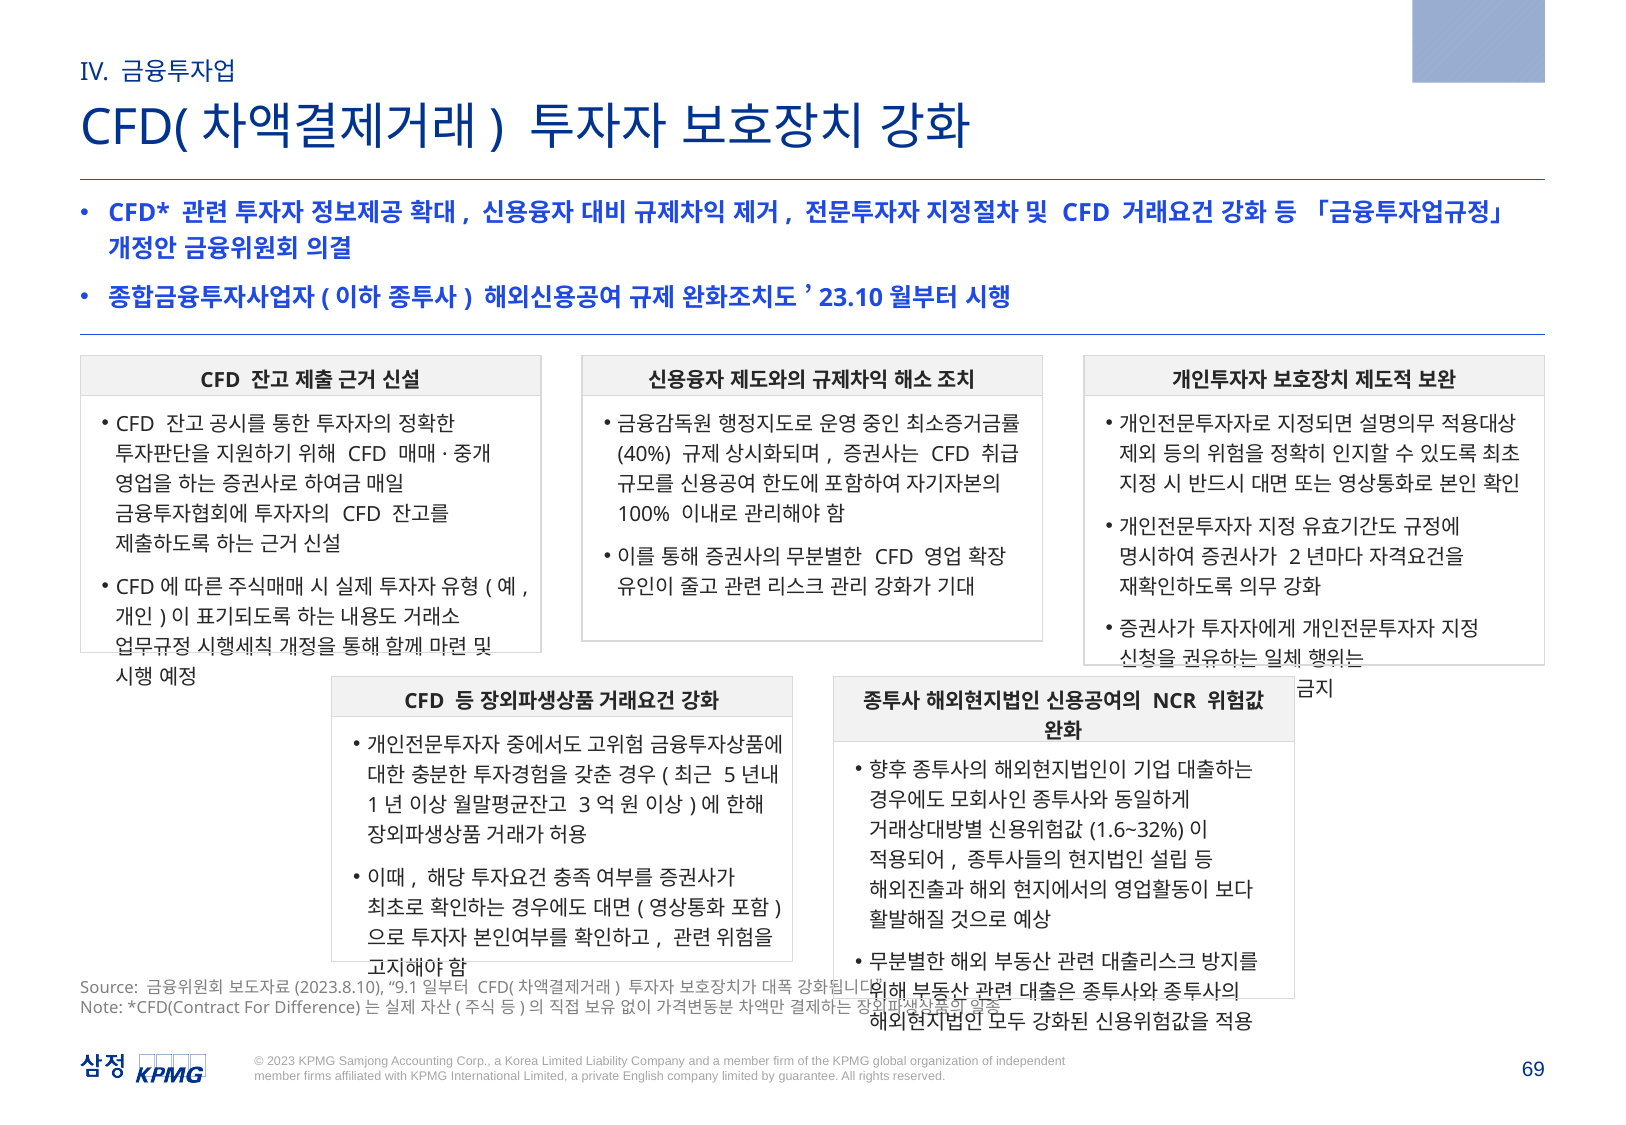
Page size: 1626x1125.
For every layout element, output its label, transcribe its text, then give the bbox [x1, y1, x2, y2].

table_header 종투사 해외현지법인 신용공여의 NCR 위험값 완화 [834, 677, 1294, 741]
picture [80, 1054, 206, 1083]
text_box Source: 금융위원회 보도자료(2023.8.10), “9.1일부터 CFD(차액결제거래) 투자자 보호장치가 대폭 강화됩니다” Note: *CFD(Contract For Difference)는 실제 자산(주식 등)의 직접 보유 없이 가격변동분 차액만 결제하는 장외파생상품의 일종 [80, 965, 1545, 1018]
list CFD* 관련 투자자 정보제공 확대, 신용융자 대비 규제차익 제거, 전문투자자 지정절차 및 CFD 거래요건 강화 등 「금융투자업규정」 개정안 금융위원회 의결 종합금융투자사업자(이하 종투사) 해외신용공여 규제 완화조치도 ’23.10월부터 시행 [80, 190, 1545, 333]
table_header CFD 등 장외파생상품 거래요건 강화 [332, 677, 792, 716]
table_header 개인투자자 보호장치 제도적 보완 [1085, 356, 1544, 395]
table_cell 금융감독원 행정지도로 운영 중인 최소증거금률(40%) 규제 상시화되며, 증권사는 CFD 취급 규모를 신용공여 한도에 포함하여 자기자본의 100% 이내로 관리해야 함 이를 통해 증권사의 무분별한 CFD 영업 확장 유인이 줄고 관련 리스크 관리 강화가 기대 [583, 396, 1042, 640]
list IV. 금융투자업 [80, 54, 1410, 85]
table_header 신용융자 제도와의 규제차익 해소 조치 [583, 356, 1042, 395]
list CFD(차액결제거래) 투자자 보호장치 강화 [80, 101, 1545, 155]
table_cell 개인전문투자자로 지정되면 설명의무 적용대상 제외 등의 위험을 정확히 인지할 수 있도록 최초 지정 시 반드시 대면 또는 영상통화로 본인 확인 개인전문투자자 지정 유효기간도 규정에 명시하여 증권사가 2년마다 자격요건을 재확인하도록 의무 강화 증권사가 투자자에게 개인전문투자자 지정 신청을 권유하는 일체 행위는 불건전영업행위로서 금지 [1085, 396, 1544, 664]
text_box 2023.7.19 [1410, 0, 1547, 85]
table_cell 향후 종투사의 해외현지법인이 기업 대출하는 경우에도 모회사인 종투사와 동일하게 거래상대방별 신용위험값(1.6~32%)이 적용되어, 종투사들의 현지법인 설립 등 해외진출과 해외 현지에서의 영업활동이 보다 활발해질 것으로 예상 무분별한 해외 부동산 관련 대출리스크 방지를 위해 부동산 관련 대출은 종투사와 종투사의 해외현지법인 모두 강화된 신용위험값을 적용 [834, 742, 1294, 998]
table_cell 개인전문투자자 중에서도 고위험 금융투자상품에 대한 충분한 투자경험을 갖춘 경우(최근 5년내 1년 이상 월말평균잔고 3억 원 이상)에 한해 장외파생상품 거래가 허용 이때, 해당 투자요건 충족 여부를 증권사가 최초로 확인하는 경우에도 대면(영상통화 포함)으로 투자자 본인여부를 확인하고, 관련 위험을 고지해야 함 [332, 717, 792, 961]
table_header CFD 잔고 제출 근거 신설 [81, 356, 540, 395]
table_cell CFD 잔고 공시를 통한 투자자의 정확한 투자판단을 지원하기 위해 CFD 매매·중개 영업을 하는 증권사로 하여금 매일 금융투자협회에 투자자의 CFD 잔고를 제출하도록 하는 근거 신설 CFD에 따른 주식매매 시 실제 투자자 유형(예, 개인)이 표기되도록 하는 내용도 거래소 업무규정 시행세칙 개정을 통해 함께 마련 및 시행 예정 [81, 396, 540, 652]
